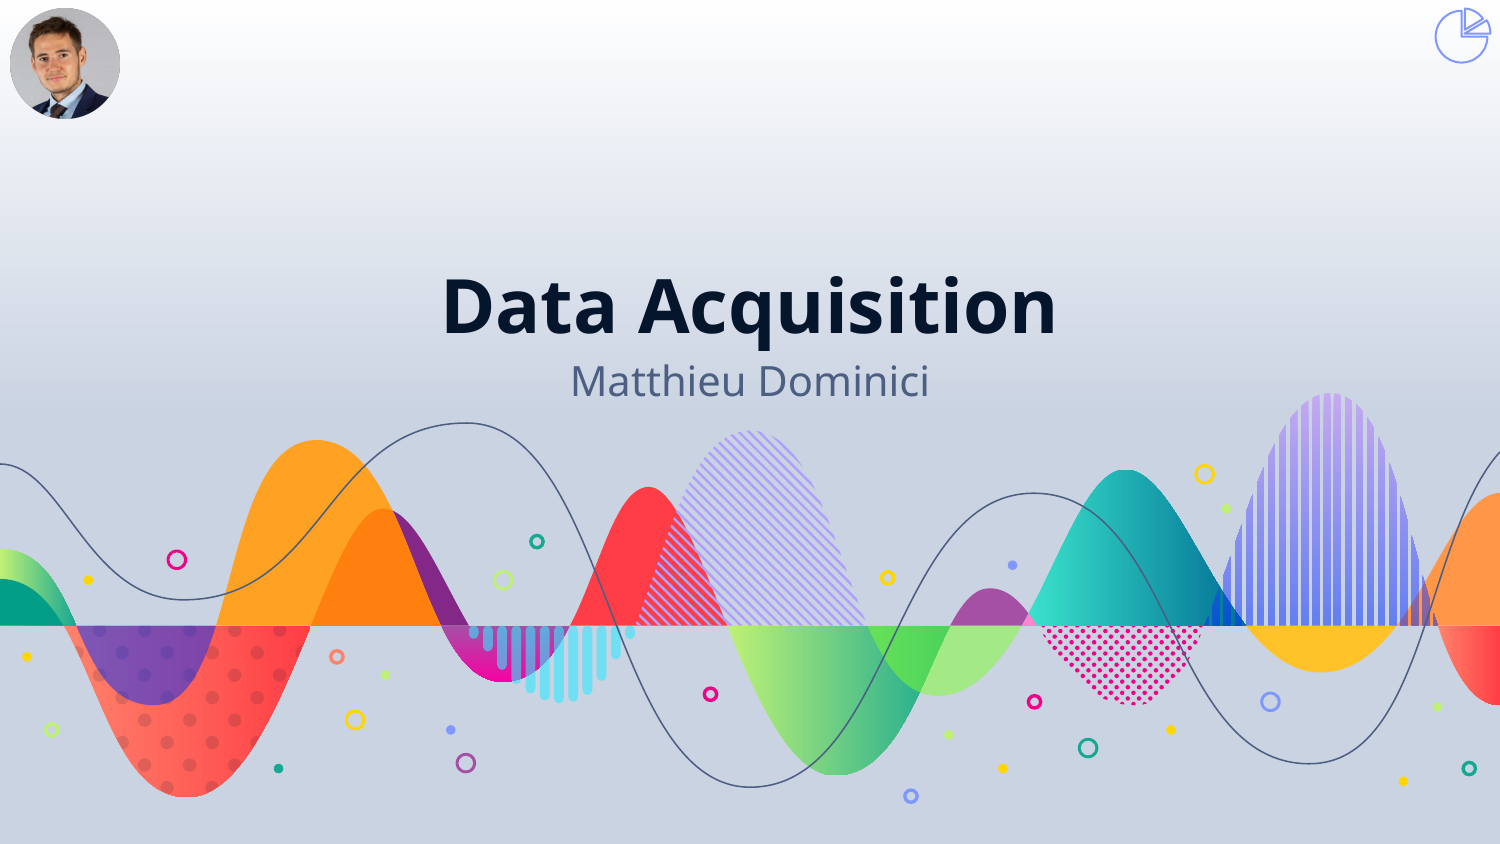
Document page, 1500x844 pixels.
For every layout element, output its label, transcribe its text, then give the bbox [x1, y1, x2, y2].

title Data Acquisition [140, 182, 1360, 347]
picture [10, 8, 121, 119]
subtitle Matthieu Dominici [140, 347, 1360, 406]
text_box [1435, 8, 1491, 63]
